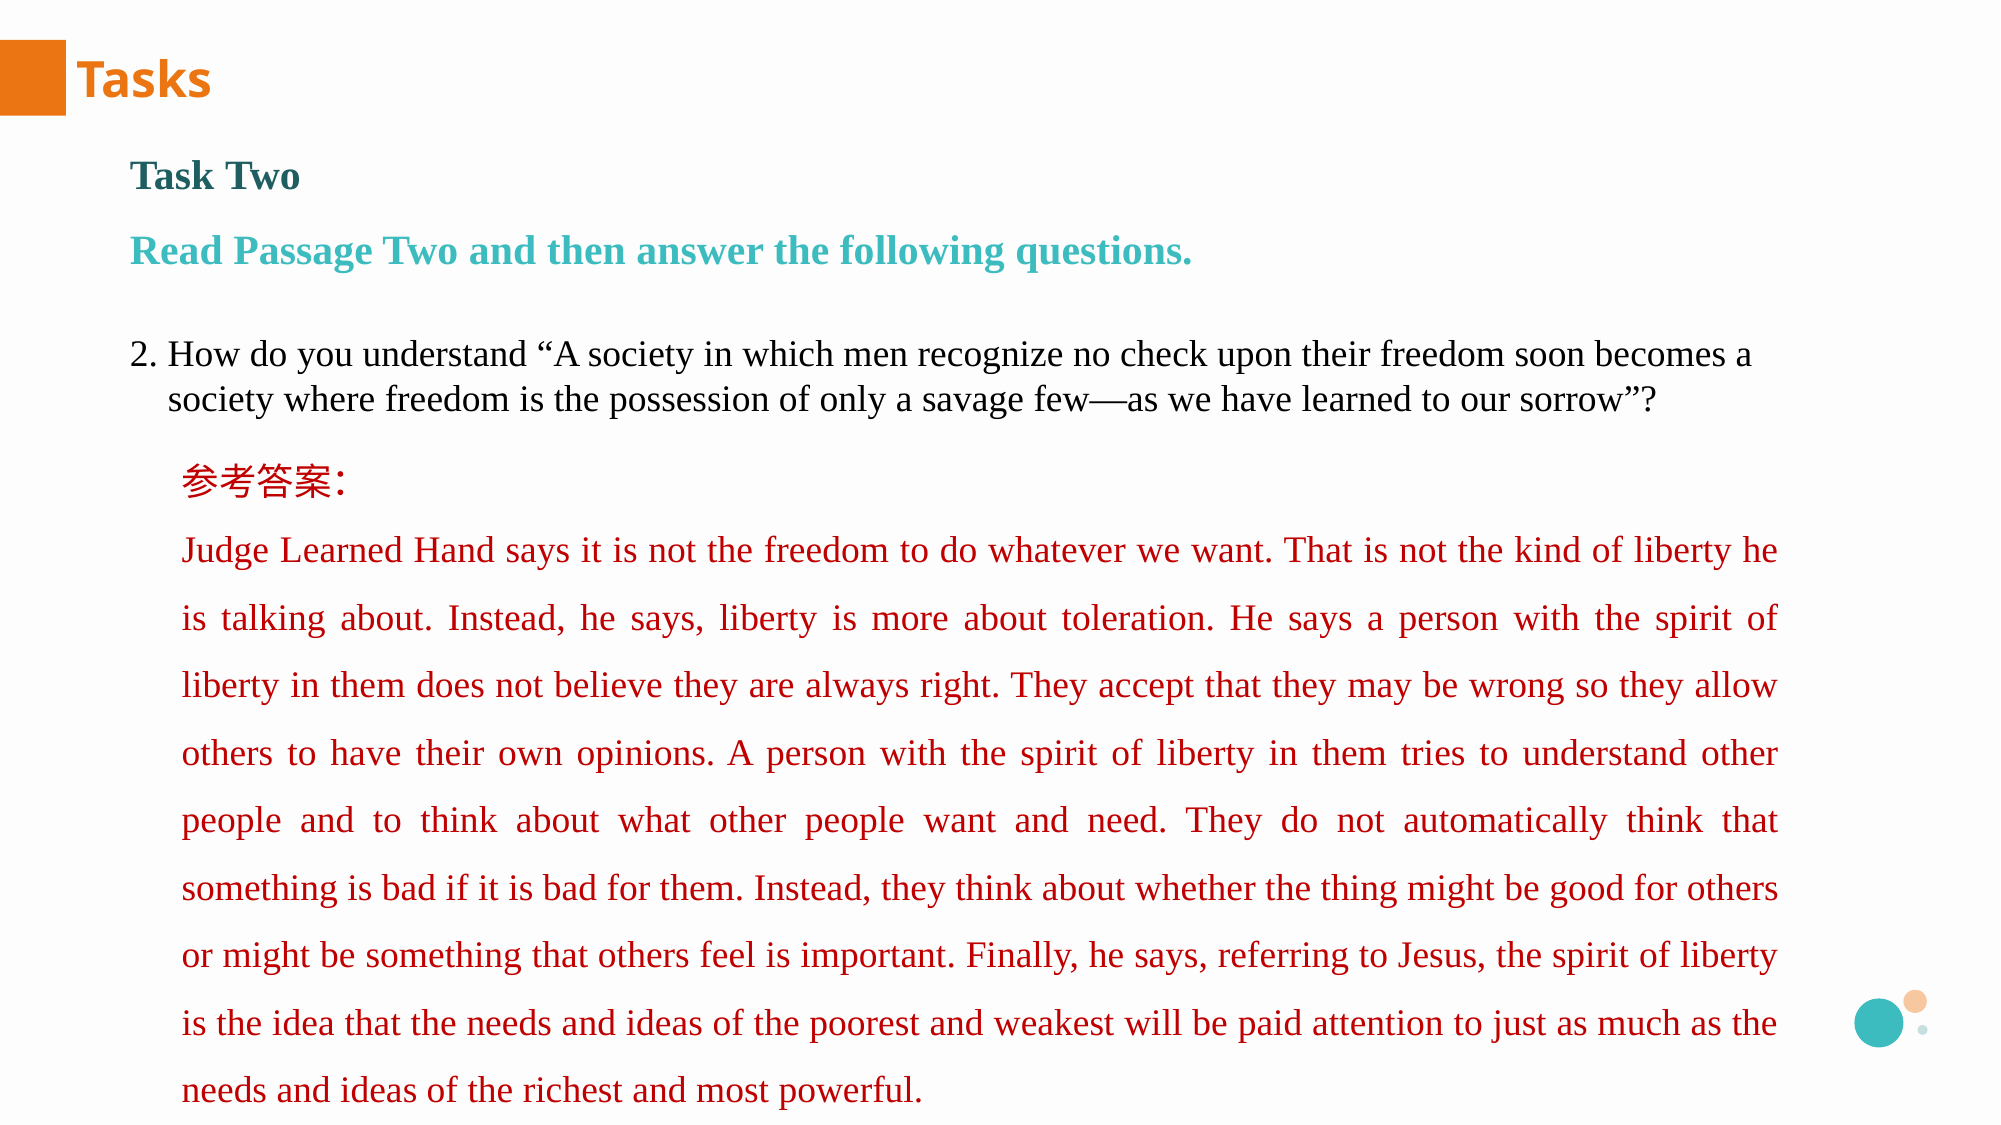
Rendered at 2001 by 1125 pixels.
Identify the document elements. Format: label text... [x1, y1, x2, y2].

text_box Tasks [61, 39, 227, 115]
text_box Task Two Read Passage Two and then answer the following questions. [115, 115, 1690, 281]
text_box 参考答案： Judge Learned Hand says it is not the freedom to do whatever we want. That is not the kind of liberty he is talking about. Instead, he says, liberty is more about toleration. He says a person with the spirit of liberty in them does not believe they are always right. They accept that they may be wrong so they allow others to have their own opinions. A person with the spirit of liberty in them tries to understand other people and to think about what other people want and need. They do not automatically think that something is bad if it is bad for them. Instead, they think about whether the thing might be good for others or might be something that others feel is important. Finally, he says, referring to Jesus, the spirit of liberty is the idea that the needs and ideas of the poorest and weakest will be paid attention to just as much as the needs and ideas of the richest and most powerful. [166, 427, 1796, 1118]
text_box [0, 39, 67, 117]
text_box 2. How do you understand “A society in which men recognize no check upon their freedom soon becomes a society where freedom is the possession of only a savage few—as we have learned to our sorrow”? [115, 321, 1796, 427]
